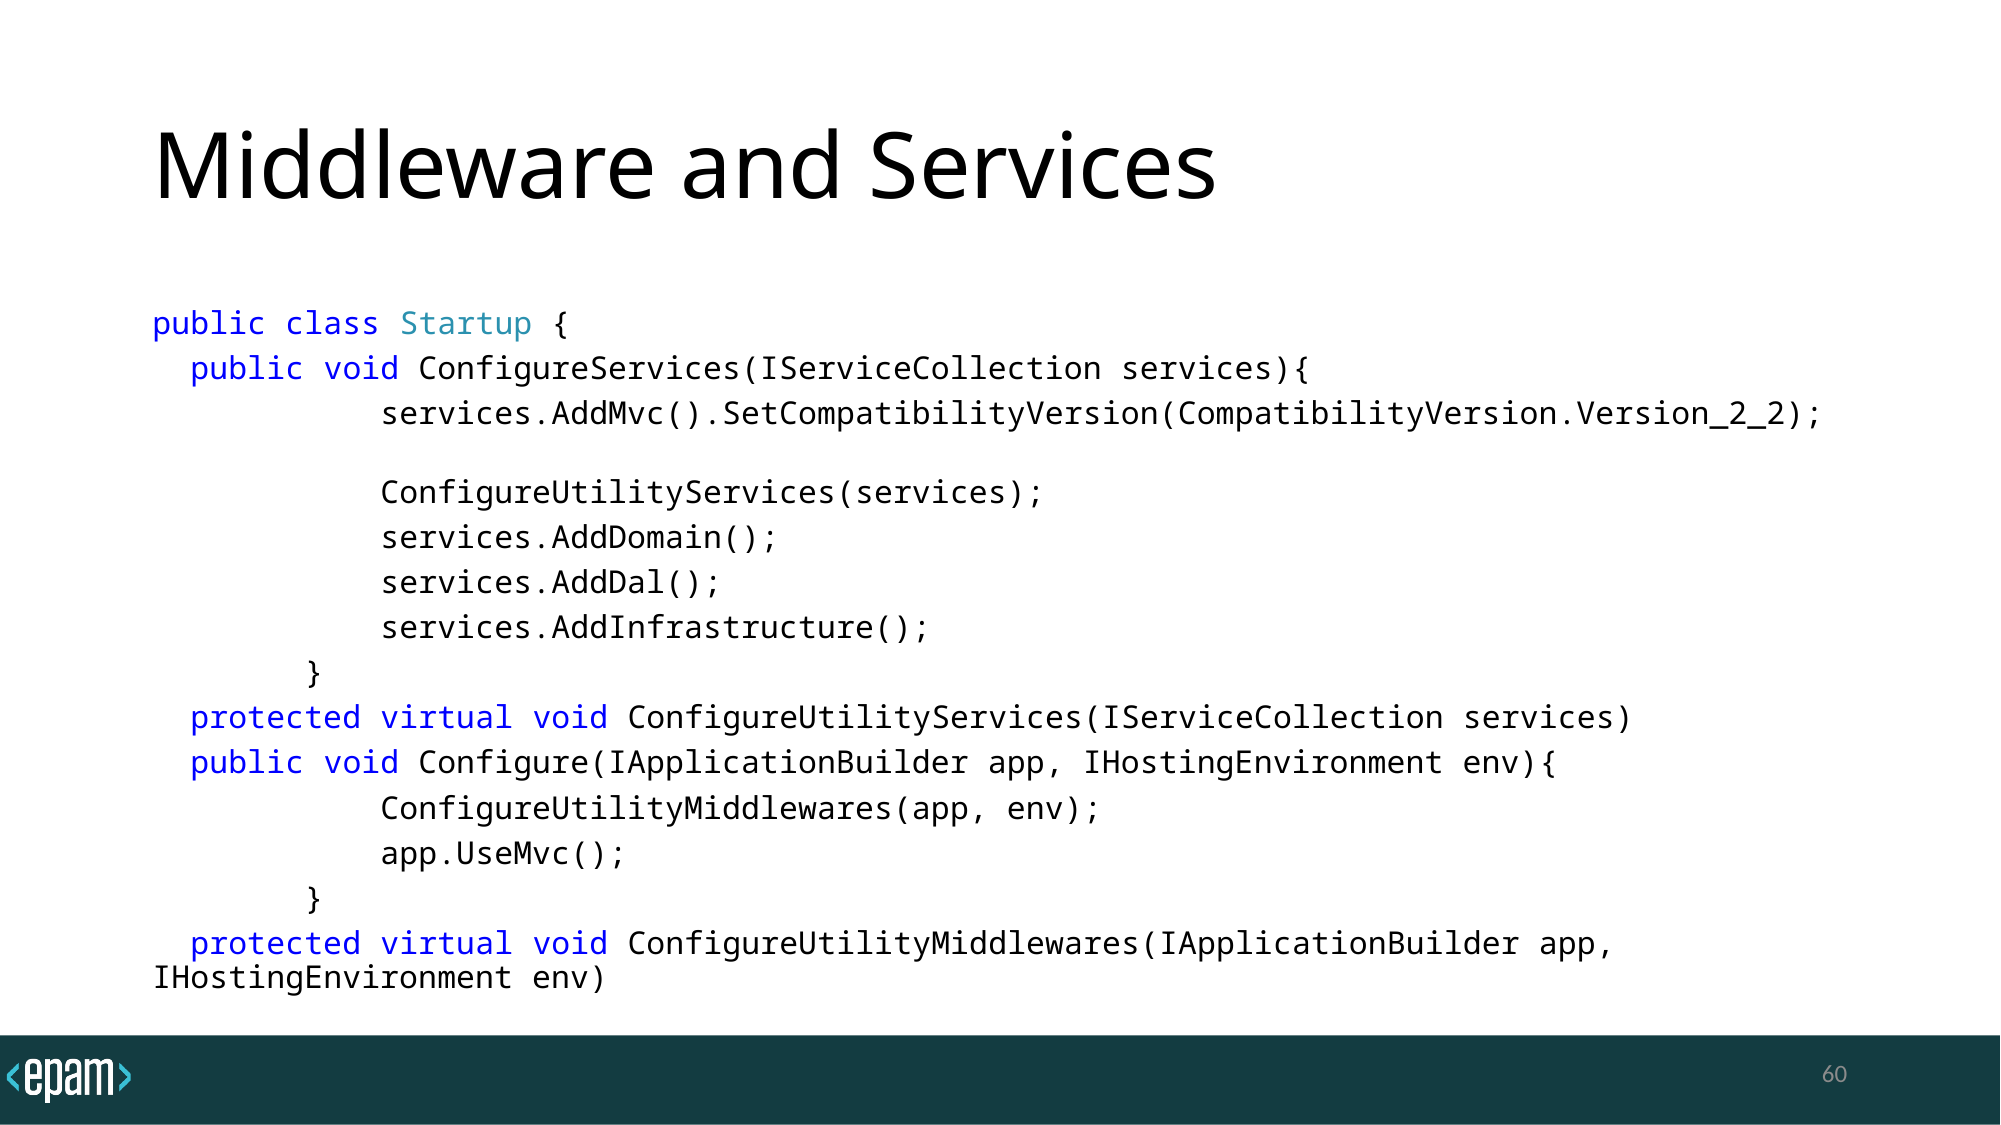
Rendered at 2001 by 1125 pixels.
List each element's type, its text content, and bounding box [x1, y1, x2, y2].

slide_number 60 [1412, 1042, 1863, 1103]
list public class Startup { public void ConfigureServices(IServiceCollection services){ services.AddMvc().SetCompatibilityVersion(CompatibilityVersion.Version_2_2); ConfigureUtilityServices(services); services.AddDomain(); services.AddDal(); services.AddInfrastructure(); } protected virtual void ConfigureUtilityServices(IServiceCollection services) public void Configure(IApplicationBuilder app, IHostingEnvironment env){ ConfigureUtilityMiddlewares(app, env); app.UseMvc(); } protected virtual void ConfigureUtilityMiddlewares(IApplicationBuilder app, IHostingEnvironment env) [137, 299, 1863, 1014]
title Middleware and Services [137, 59, 1863, 278]
